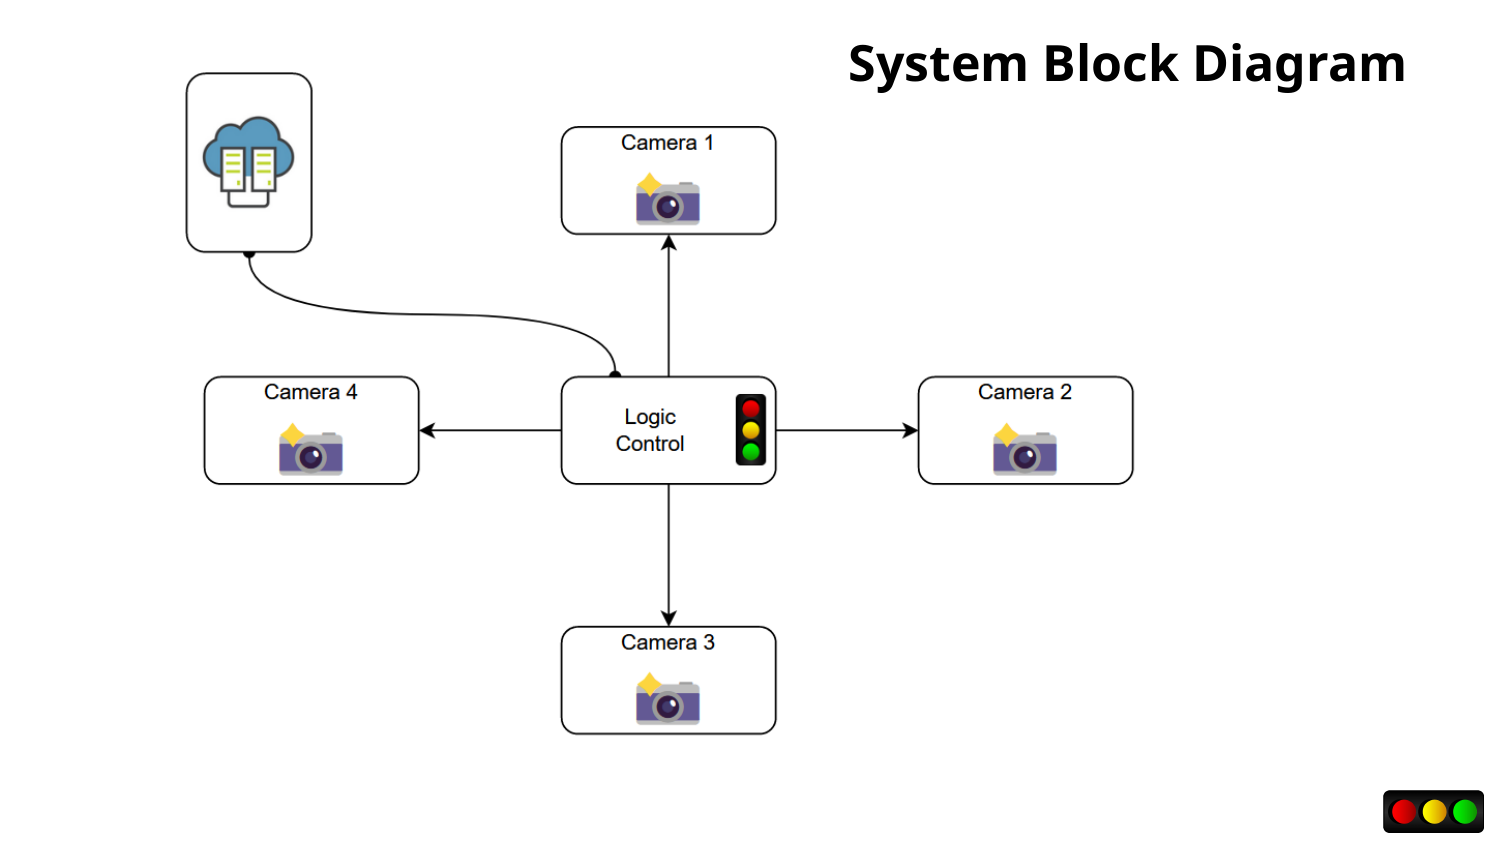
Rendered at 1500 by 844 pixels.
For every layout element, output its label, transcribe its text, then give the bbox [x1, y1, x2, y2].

picture [119, 65, 1187, 780]
title System Block Diagram [621, 23, 1500, 108]
picture [1384, 761, 1484, 844]
